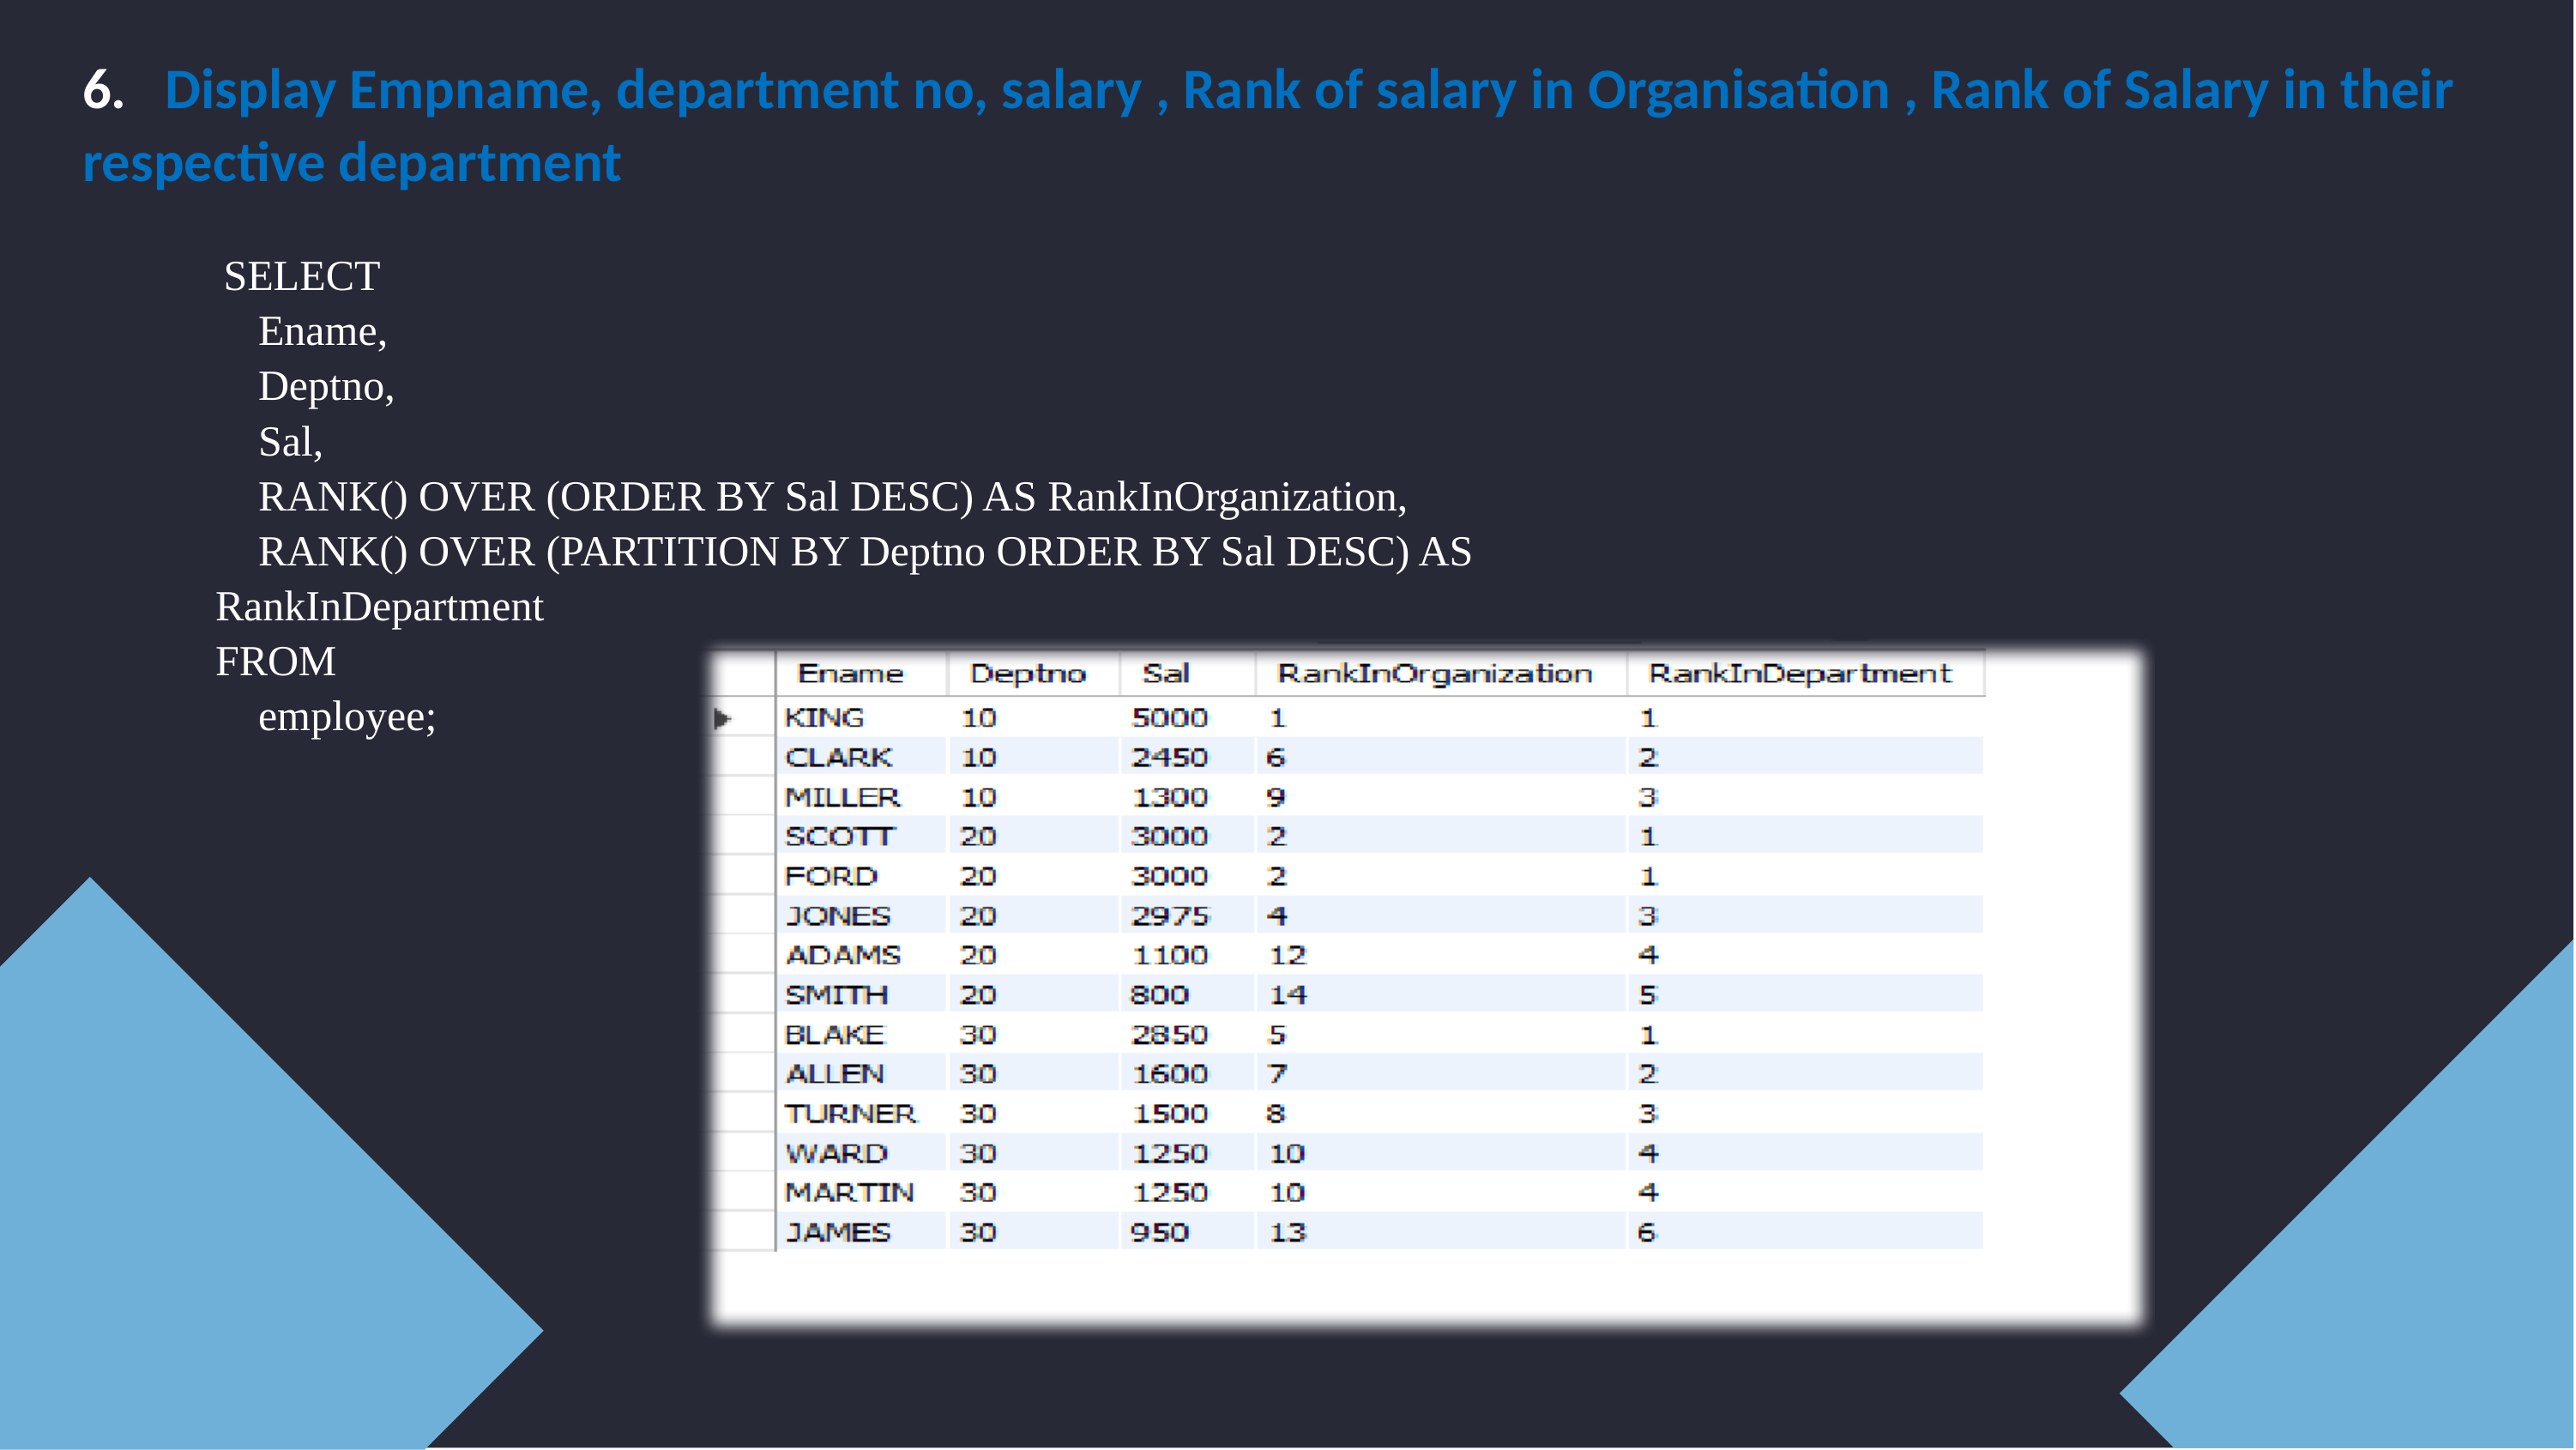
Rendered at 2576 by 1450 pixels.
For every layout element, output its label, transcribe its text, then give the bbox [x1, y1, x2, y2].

title SELECT Ename, Deptno, Sal, RANK() OVER (ORDER BY Sal DESC) AS RankInOrganization, RANK() OVER (PARTITION BY Deptno ORDER BY Sal DESC) AS RankInDepartment FROM employee; [215, 242, 1642, 740]
text_box 6. Display Empname, department no, salary , Rank of salary in Organisation , Rank of Salary in their respective department [69, 39, 2573, 200]
text_box [0, 876, 544, 1450]
picture [697, 638, 2155, 1339]
text_box [2119, 939, 2574, 1448]
